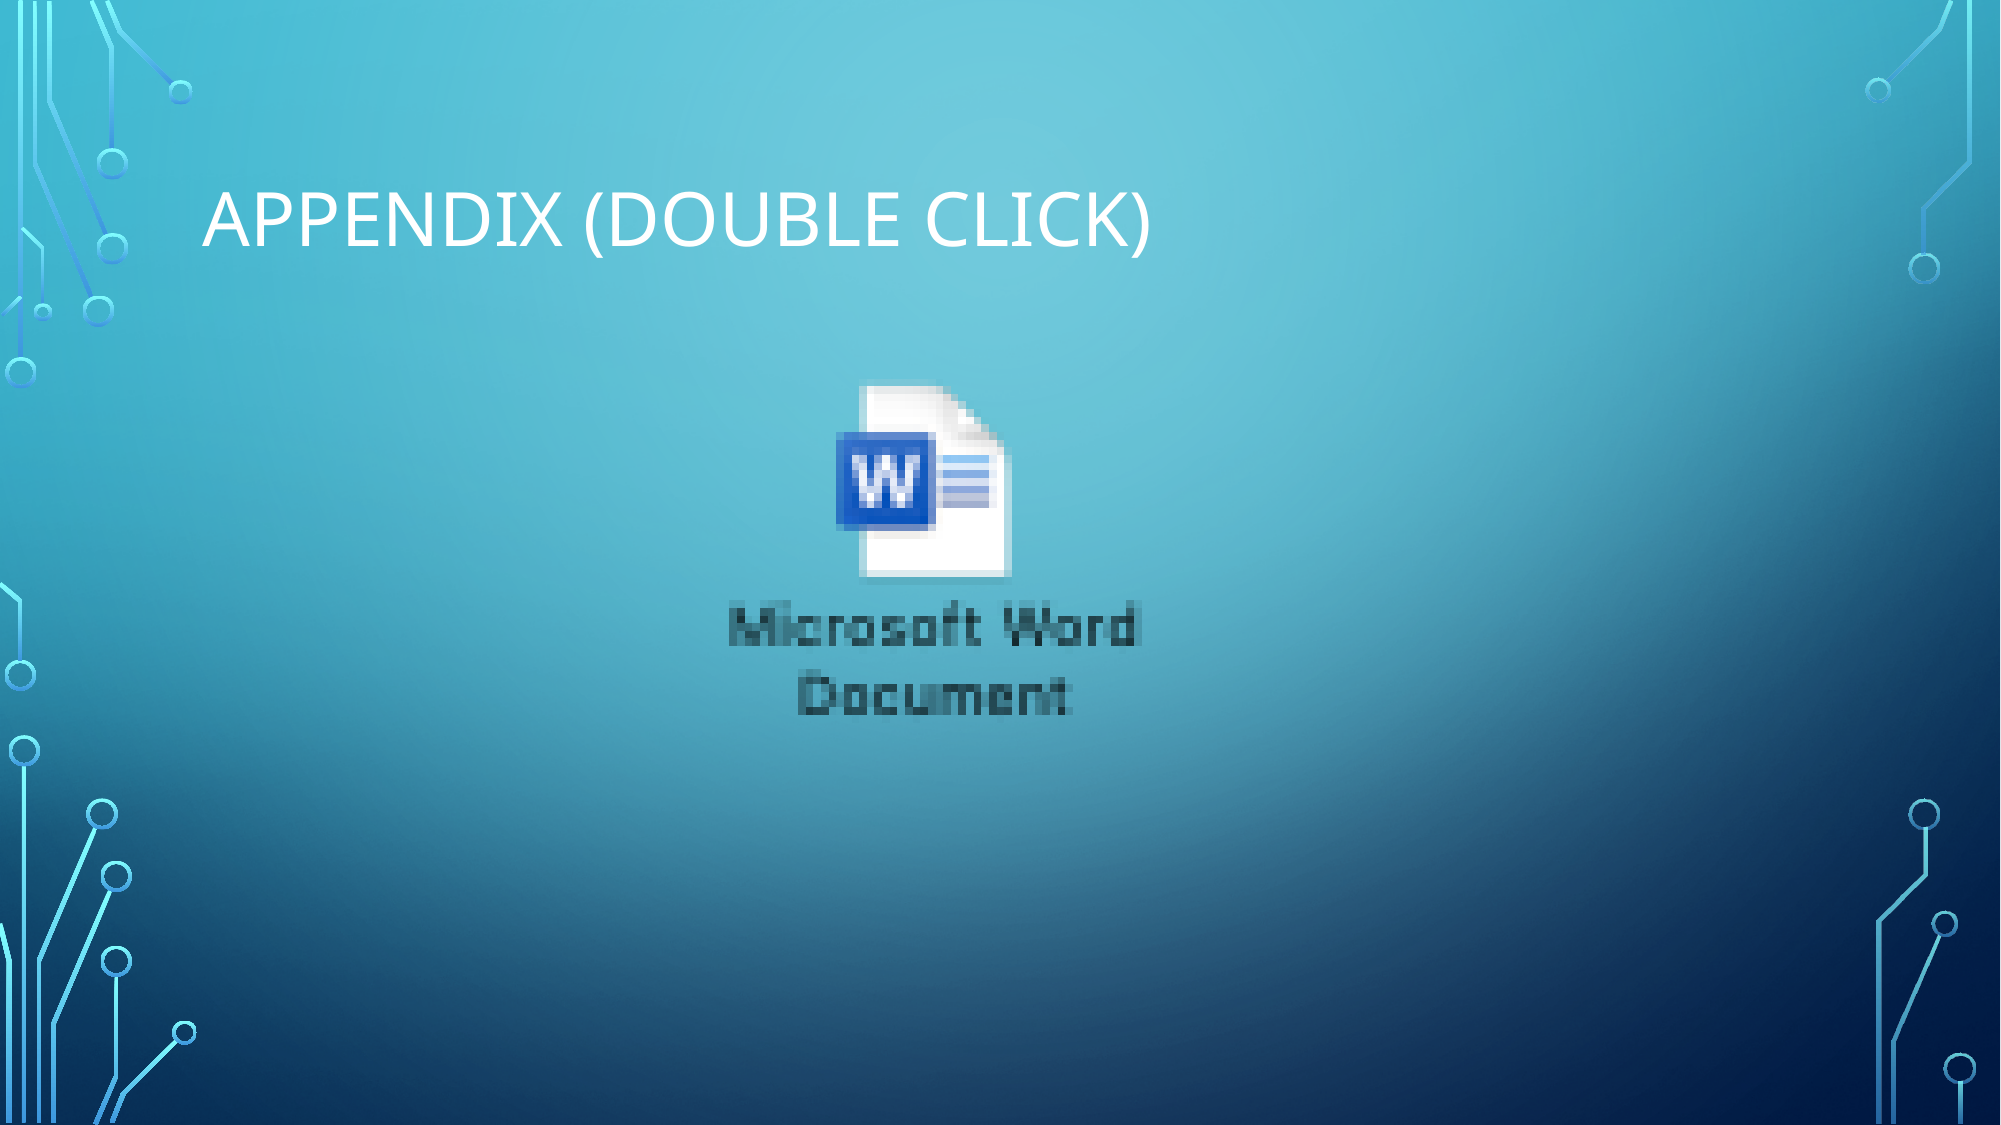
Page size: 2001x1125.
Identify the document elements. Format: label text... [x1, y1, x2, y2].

title APPENDIX (Double click) [187, 101, 1813, 344]
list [646, 379, 1226, 746]
